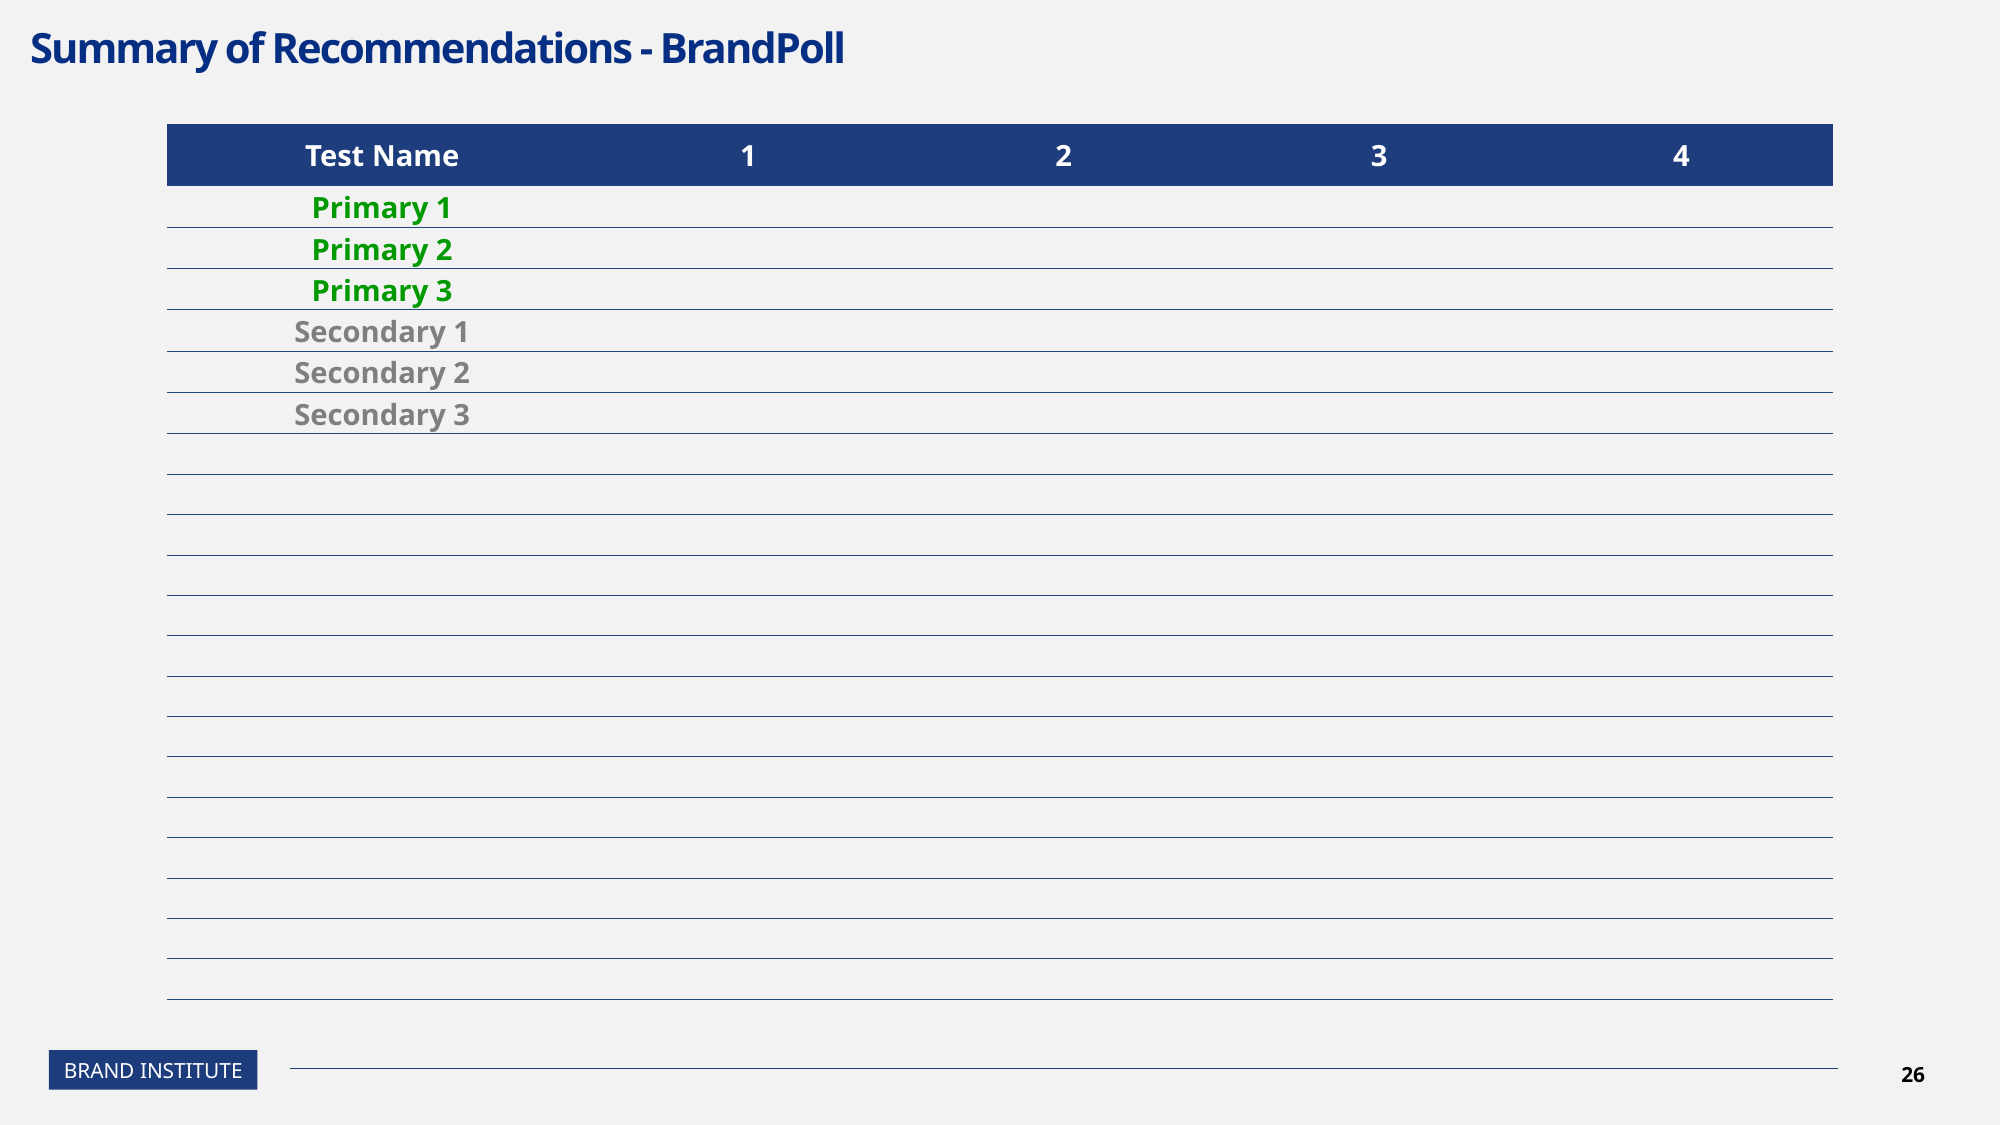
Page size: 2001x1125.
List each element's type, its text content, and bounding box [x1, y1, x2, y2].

table_header 1 [597, 124, 900, 185]
table_cell [1530, 596, 1833, 635]
table_cell [1530, 959, 1833, 999]
table_cell [900, 475, 1228, 514]
table_cell [1228, 838, 1530, 878]
table_cell [167, 838, 597, 878]
table_cell Secondary 3 [167, 393, 597, 433]
table_cell [167, 959, 597, 999]
table_cell [1228, 596, 1530, 635]
table_cell [1530, 879, 1833, 918]
table_cell [1530, 186, 1833, 227]
table_cell [167, 475, 597, 514]
table_cell [167, 434, 597, 474]
title Summary of Recommendations - BrandPoll [30, 0, 1954, 73]
table_cell [597, 636, 900, 676]
table_cell [900, 556, 1228, 595]
table_cell [1228, 269, 1530, 309]
table_cell [597, 838, 900, 878]
table_cell [1530, 798, 1833, 837]
table_cell [597, 228, 900, 268]
table_cell [900, 352, 1228, 392]
table_cell [1530, 434, 1833, 474]
table_cell [1228, 228, 1530, 268]
table_cell [1228, 393, 1530, 433]
table_cell [900, 677, 1228, 716]
table_cell [597, 717, 900, 756]
table_cell [1530, 717, 1833, 756]
table_cell [1228, 677, 1530, 716]
table_cell [167, 879, 597, 918]
table_cell [597, 352, 900, 392]
table_cell [1530, 757, 1833, 797]
table_cell [1228, 717, 1530, 756]
table_cell Secondary 2 [167, 352, 597, 392]
table_cell [1530, 515, 1833, 555]
table_cell [900, 186, 1228, 227]
table_cell [900, 228, 1228, 268]
table_cell [597, 757, 900, 797]
table_cell [900, 919, 1228, 958]
table_cell [167, 515, 597, 555]
table_cell [1530, 677, 1833, 716]
table_cell [1228, 352, 1530, 392]
table_cell [1530, 228, 1833, 268]
table_cell [1228, 186, 1530, 227]
table_cell [900, 434, 1228, 474]
text_box [48, 106, 531, 307]
table_cell [900, 798, 1228, 837]
table_cell Primary 3 [167, 269, 597, 309]
table_cell [167, 717, 597, 756]
table_cell [1228, 879, 1530, 918]
table_cell [167, 596, 597, 635]
table_cell [597, 596, 900, 635]
table_cell [900, 393, 1228, 433]
table_cell [597, 879, 900, 918]
table_cell [1530, 393, 1833, 433]
table_cell [597, 186, 900, 227]
table_cell [1530, 919, 1833, 958]
table_cell [597, 310, 900, 351]
table_cell [900, 269, 1228, 309]
table_cell [1530, 636, 1833, 676]
table_cell [1530, 310, 1833, 351]
table_cell [900, 596, 1228, 635]
table_cell Primary 1 [167, 186, 597, 227]
table_cell [1228, 556, 1530, 595]
table_cell Secondary 1 [167, 310, 597, 351]
table_cell [1228, 798, 1530, 837]
table_cell [900, 636, 1228, 676]
table_header 3 [1228, 124, 1530, 185]
table_header Test Name [167, 124, 597, 185]
table_cell [900, 717, 1228, 756]
table_cell [597, 556, 900, 595]
table_cell [1530, 352, 1833, 392]
table_cell [167, 919, 597, 958]
table_cell [900, 879, 1228, 918]
table_cell [900, 757, 1228, 797]
table_cell [1530, 475, 1833, 514]
table_cell [1530, 556, 1833, 595]
table_cell [1228, 310, 1530, 351]
table_header 4 [1530, 124, 1833, 185]
table_cell [597, 393, 900, 433]
table_cell [597, 475, 900, 514]
table_cell [1228, 434, 1530, 474]
table_cell [597, 798, 900, 837]
table_cell [597, 515, 900, 555]
table_cell [1228, 757, 1530, 797]
table_cell [597, 919, 900, 958]
table_cell [1530, 269, 1833, 309]
table_cell [597, 269, 900, 309]
table_cell [597, 959, 900, 999]
table_cell [1228, 636, 1530, 676]
table_cell [1228, 475, 1530, 514]
table_cell [167, 677, 597, 716]
table_cell [167, 798, 597, 837]
table_cell [167, 556, 597, 595]
table_cell [1228, 959, 1530, 999]
table_cell [167, 636, 597, 676]
table_cell Primary 2 [167, 228, 597, 268]
table_header 2 [900, 124, 1228, 185]
table_cell [597, 677, 900, 716]
table_cell [597, 434, 900, 474]
table_cell [167, 757, 597, 797]
table_cell [1228, 515, 1530, 555]
table_cell [1530, 838, 1833, 878]
table_cell [900, 838, 1228, 878]
table_cell [900, 959, 1228, 999]
table_cell [900, 310, 1228, 351]
table_cell [900, 515, 1228, 555]
table_cell [1228, 919, 1530, 958]
